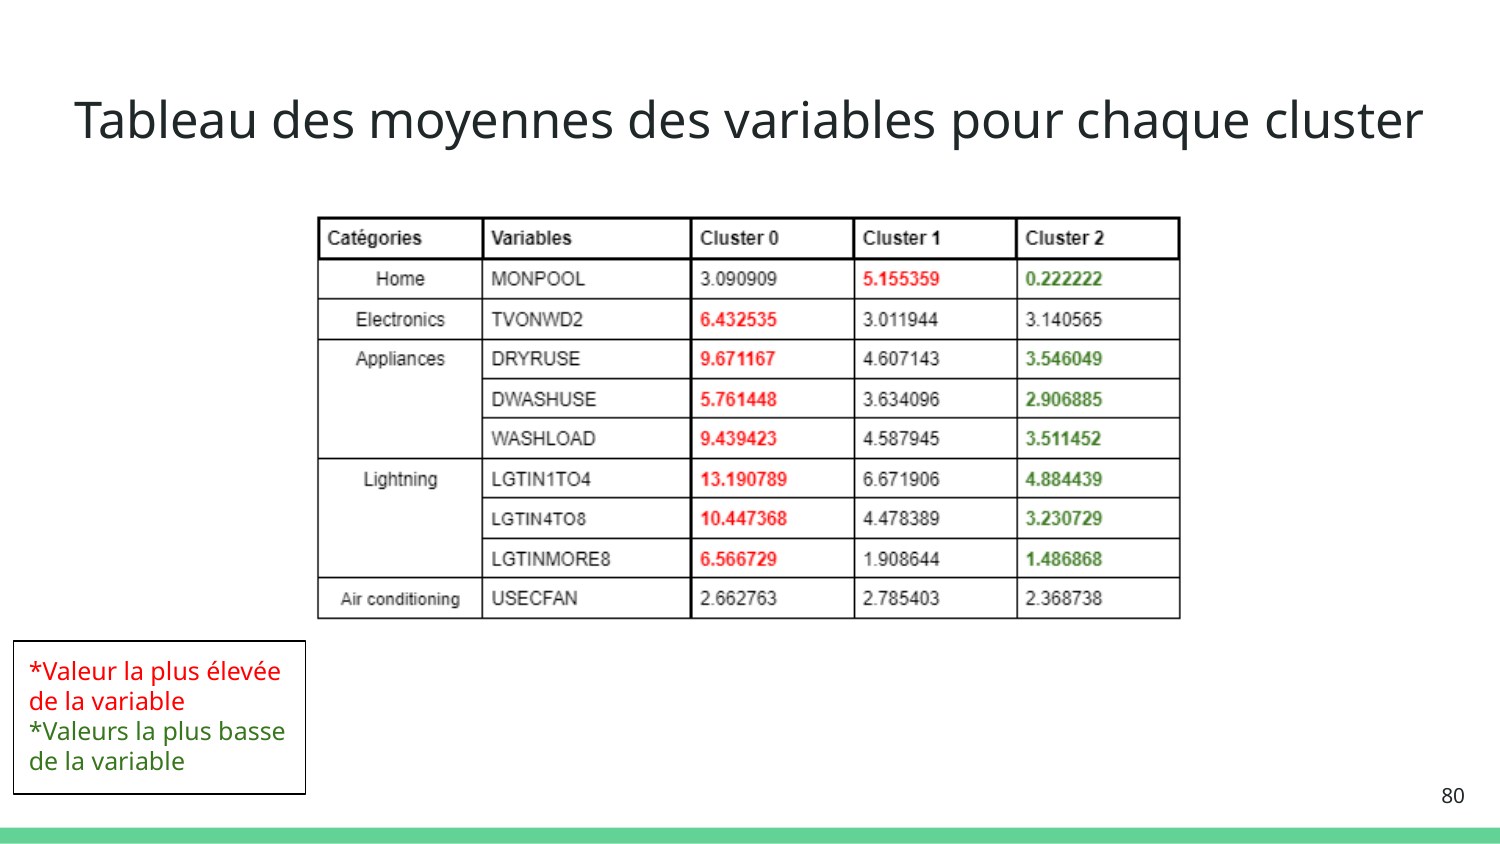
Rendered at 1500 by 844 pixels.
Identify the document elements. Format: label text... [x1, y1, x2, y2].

slide_number ‹#› [1389, 764, 1480, 830]
text_box *Valeur la plus élevée de la variable *Valeurs la plus basse de la variable [13, 640, 306, 794]
picture [305, 209, 1195, 635]
title Tableau des moyennes des variables pour chaque cluster [51, 72, 1449, 167]
